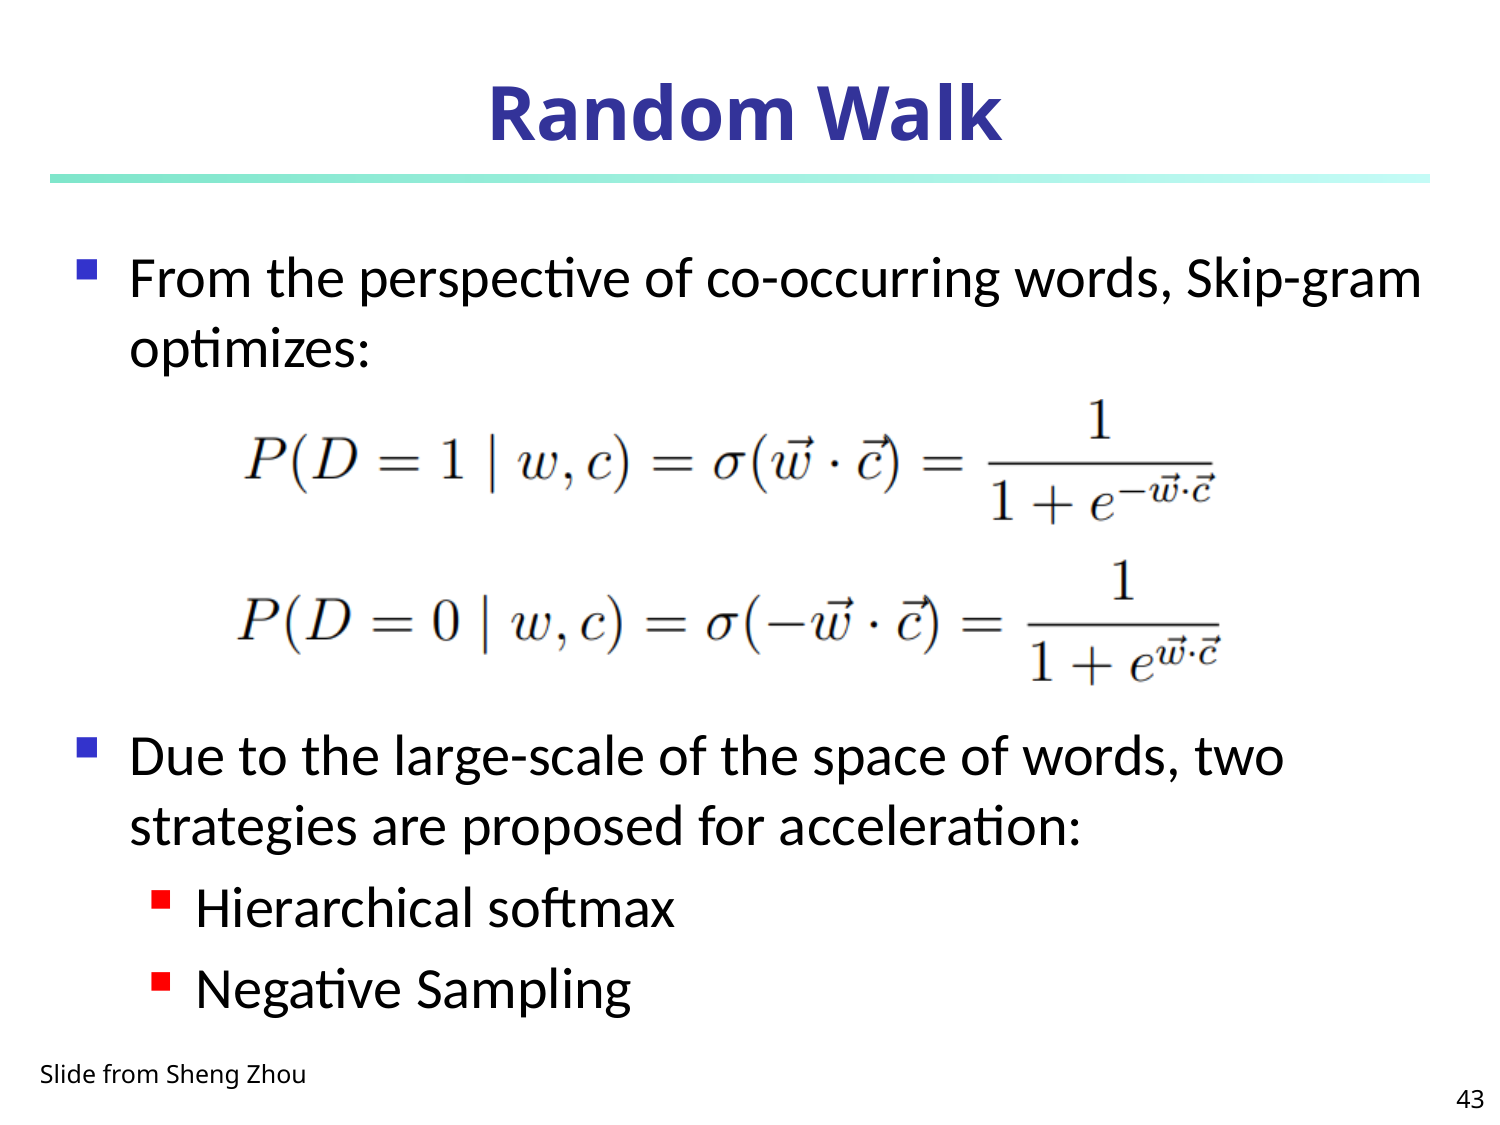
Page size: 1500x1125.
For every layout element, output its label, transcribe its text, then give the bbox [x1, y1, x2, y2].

list From the perspective of co-occurring words, Skip-gram optimizes: Due to the large-scale of the space of words, two strategies are proposed for acceleration: Hierarchical softmax Negative Sampling [58, 231, 1488, 1094]
text_box Slide from Sheng Zhou [25, 1051, 329, 1097]
slide_number 43 [1187, 1062, 1500, 1125]
title Random Walk [24, 37, 1466, 163]
picture [199, 399, 1299, 705]
